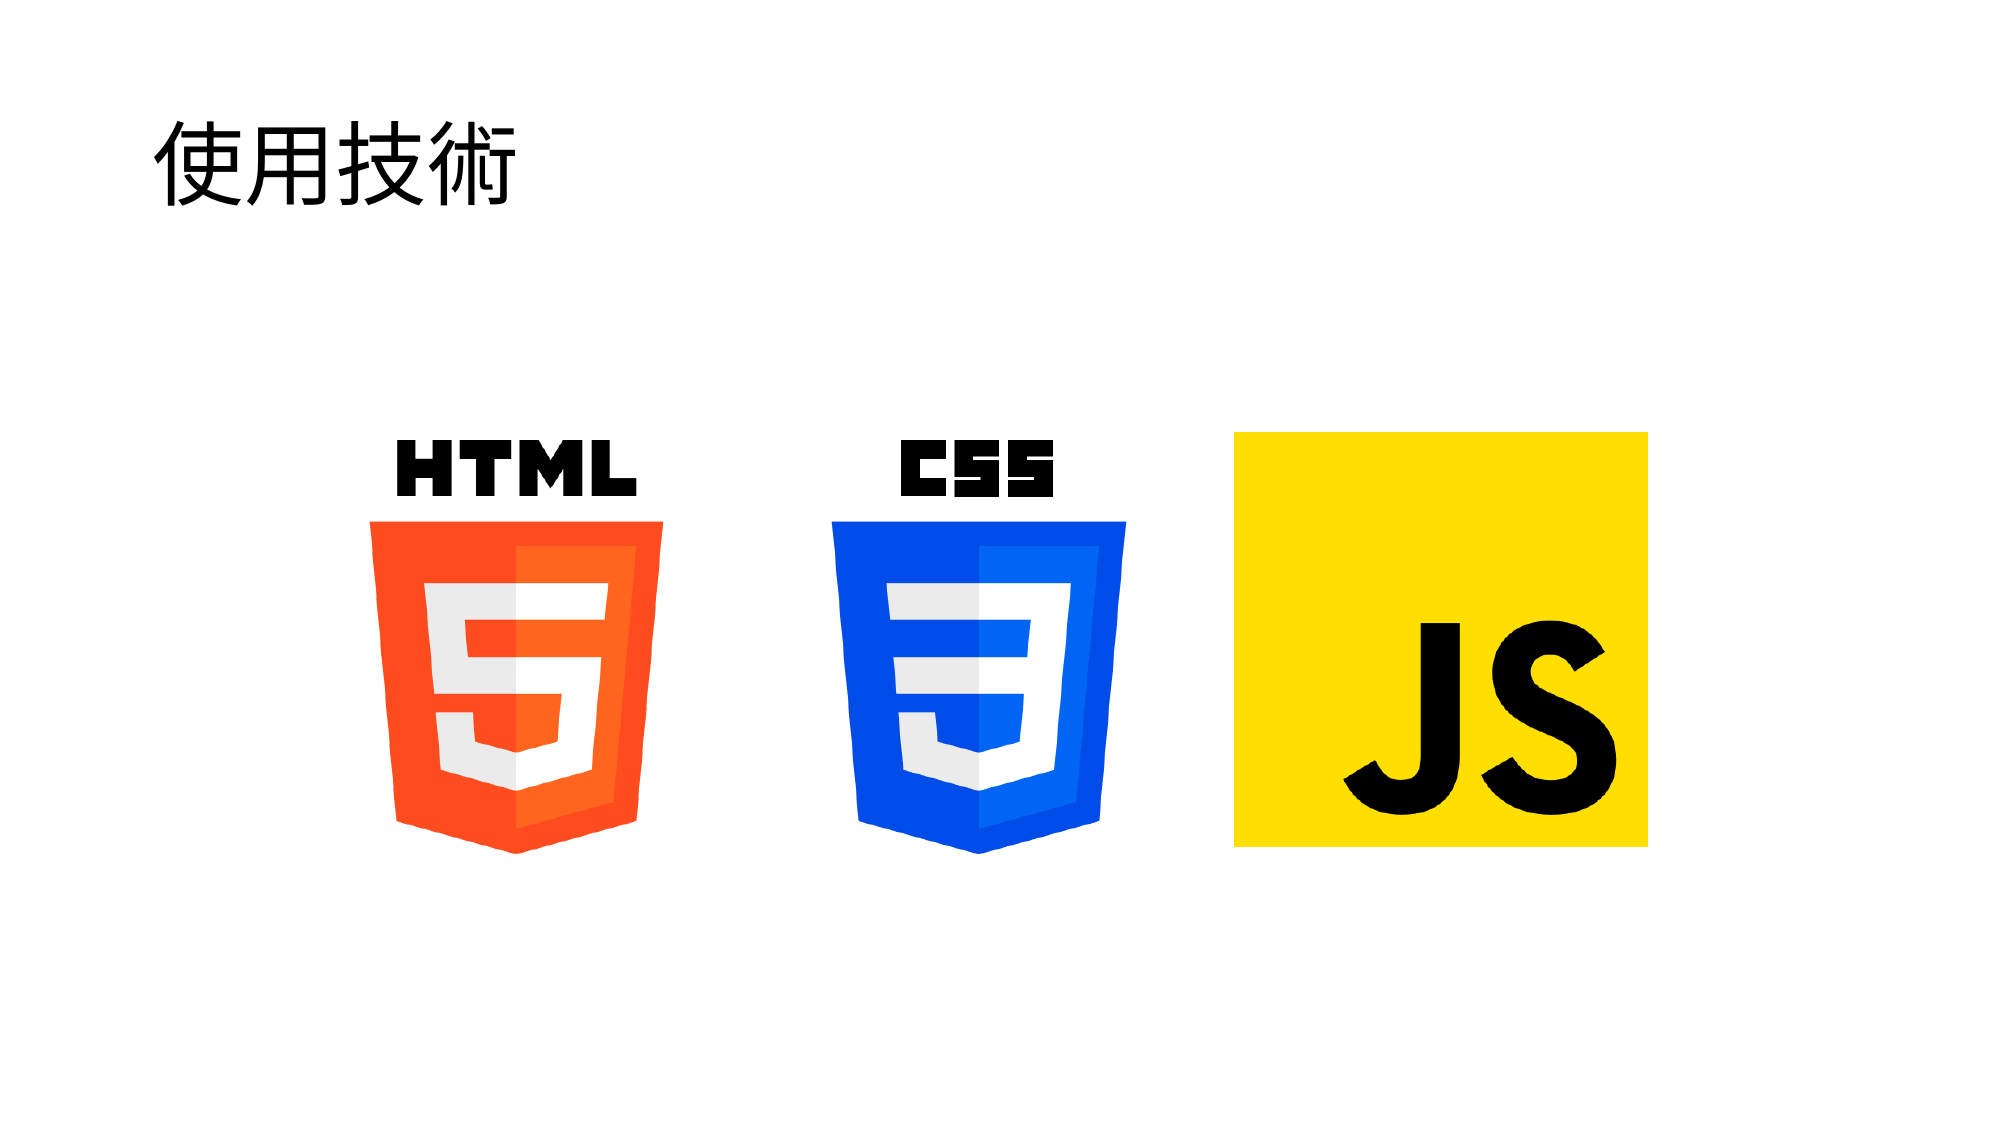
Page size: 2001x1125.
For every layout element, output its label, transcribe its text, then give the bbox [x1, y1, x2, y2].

title 使用技術 [137, 59, 1863, 278]
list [309, 440, 723, 854]
picture [771, 440, 1186, 854]
picture [1234, 432, 1648, 847]
